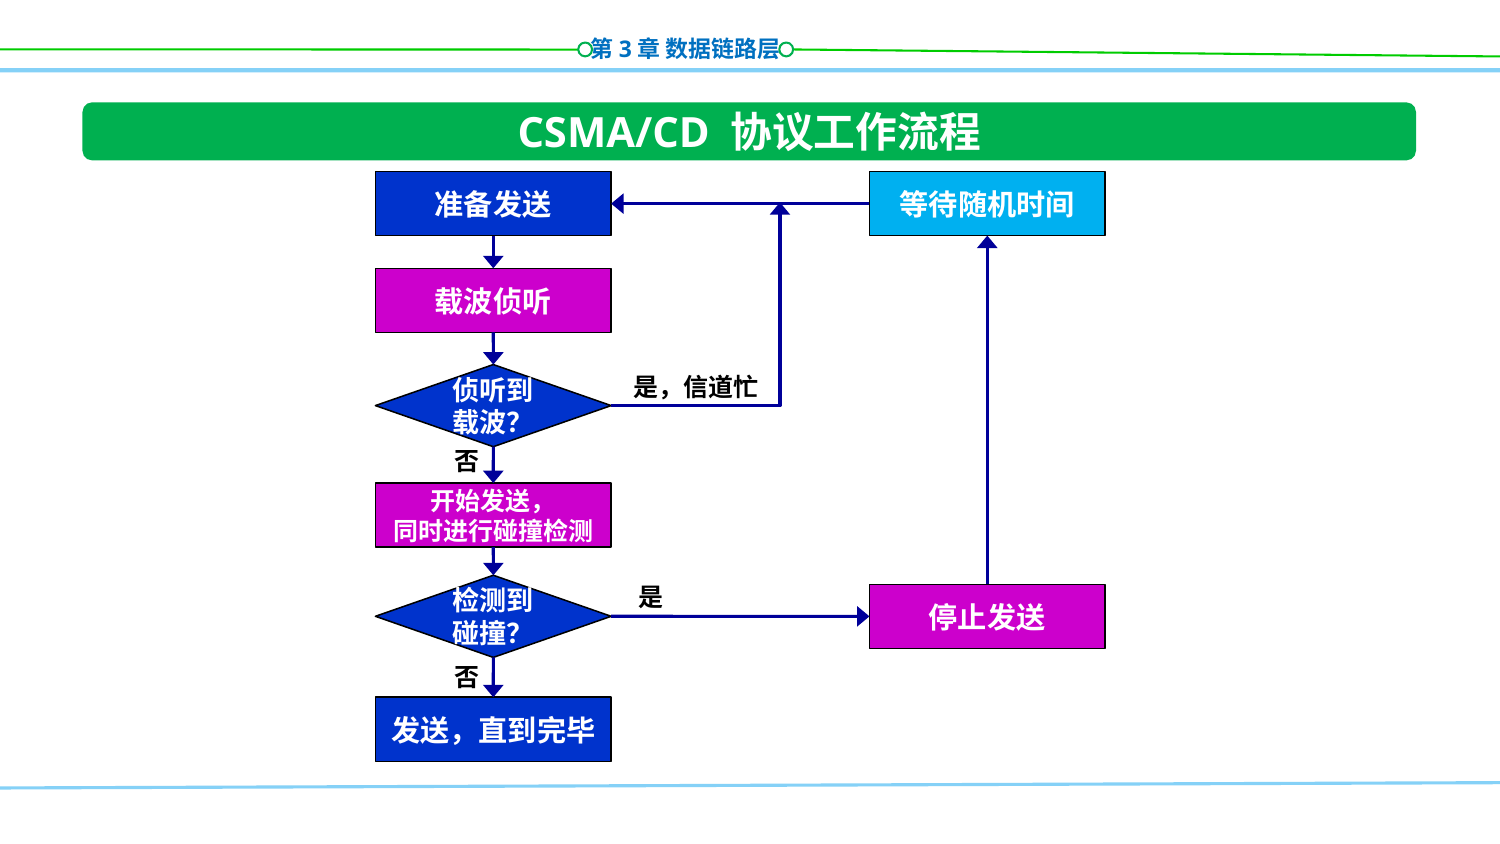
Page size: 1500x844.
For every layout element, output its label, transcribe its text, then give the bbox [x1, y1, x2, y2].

text_box 准备发送 [373, 170, 613, 238]
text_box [610, 201, 781, 406]
text_box 载波侦听 [373, 266, 605, 334]
text_box 开始发送， 同时进行碰撞检测 [373, 481, 613, 549]
text_box 检测到碰撞？ [373, 574, 611, 660]
text_box CSMA/CD 协议工作流程 [502, 98, 996, 164]
text_box 否 [439, 653, 495, 699]
text_box 侦听到载波？ [373, 363, 607, 449]
text_box 是 [623, 574, 679, 615]
text_box [82, 102, 502, 161]
text_box 停止发送 [867, 582, 1107, 650]
text_box [996, 102, 1417, 161]
text_box 否 [439, 438, 495, 484]
text_box 发送，直到完毕 [373, 695, 613, 763]
text_box 等待随机时间 [867, 170, 1107, 238]
